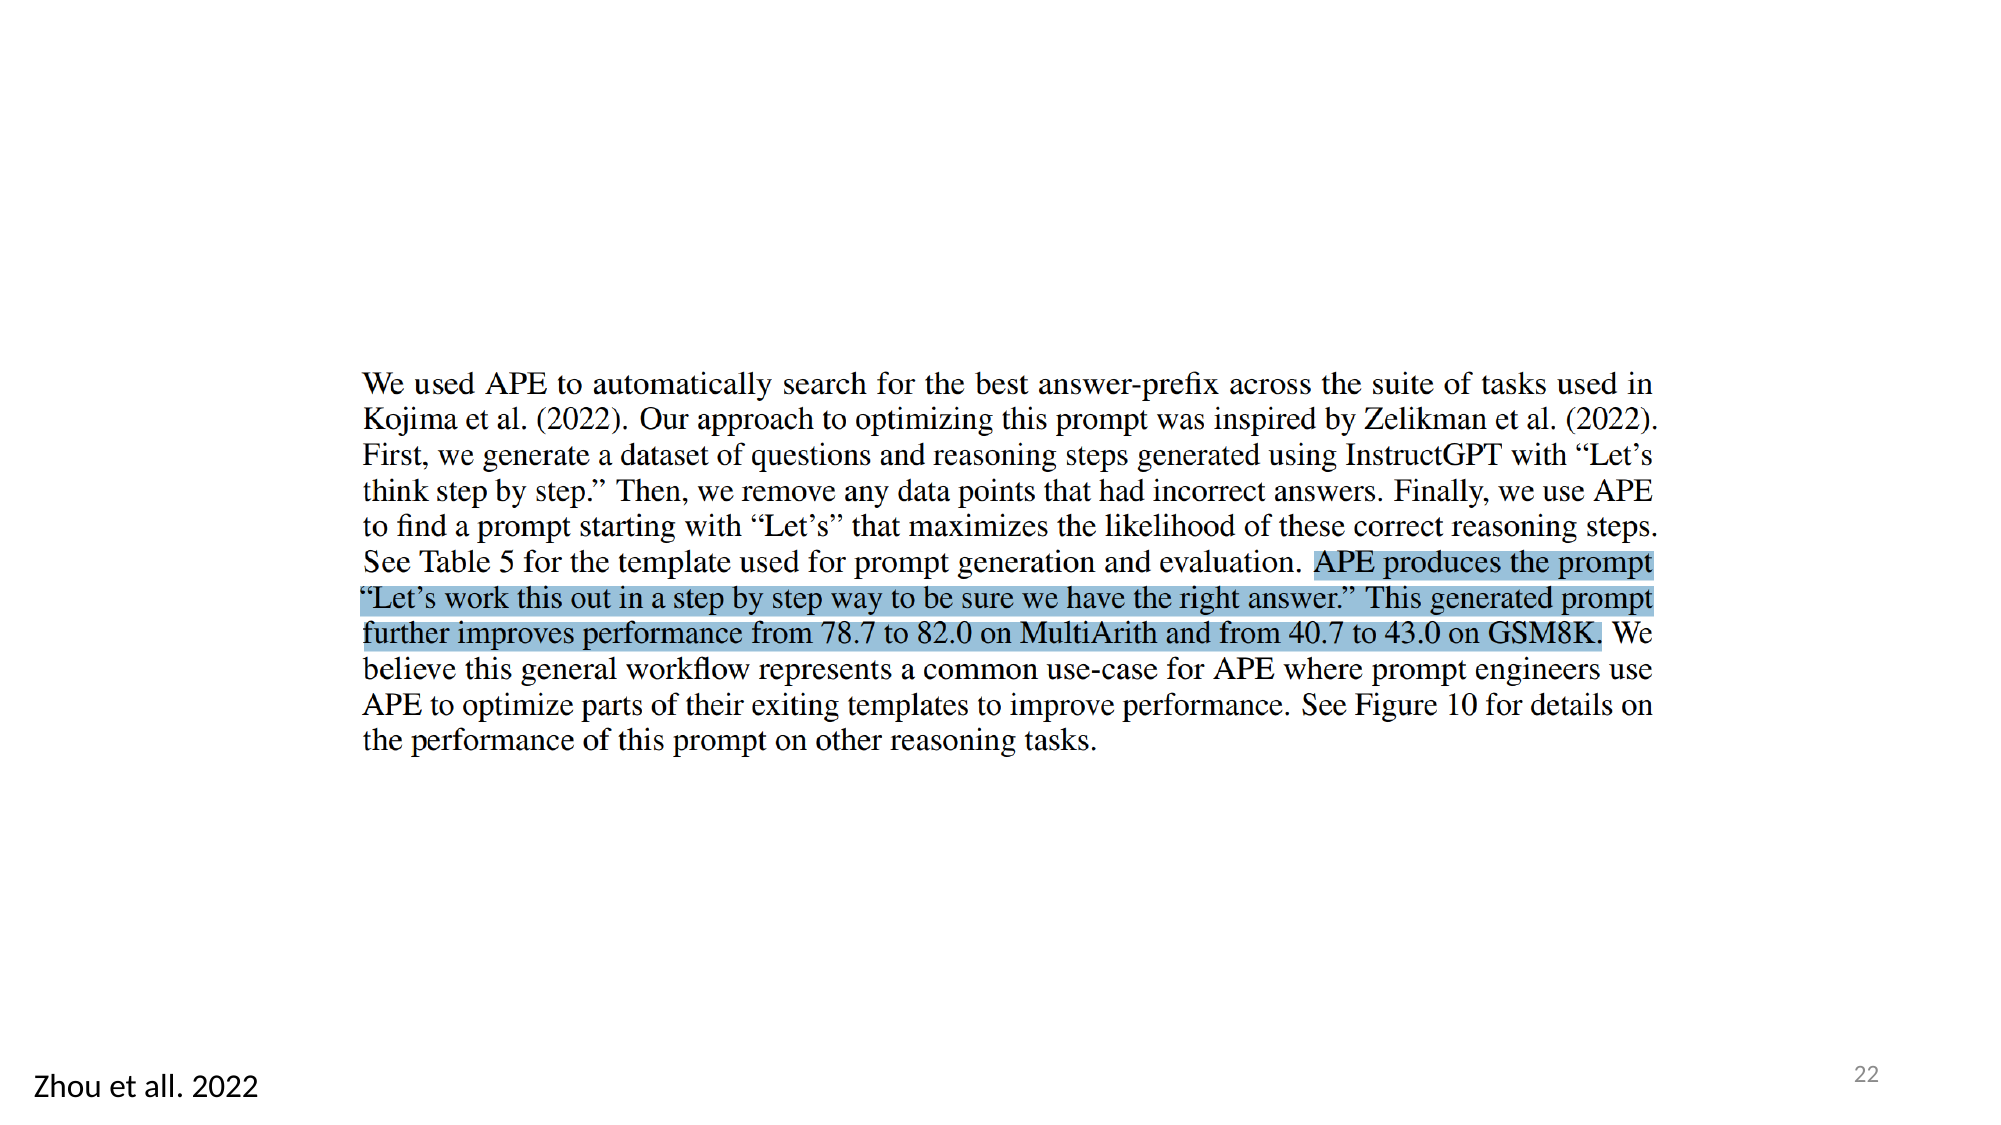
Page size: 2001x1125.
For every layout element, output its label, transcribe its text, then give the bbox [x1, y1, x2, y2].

text_box Zhou et all. 2022 [19, 1056, 1020, 1112]
slide_number 22 [1444, 1042, 1895, 1103]
picture [308, 348, 1692, 777]
